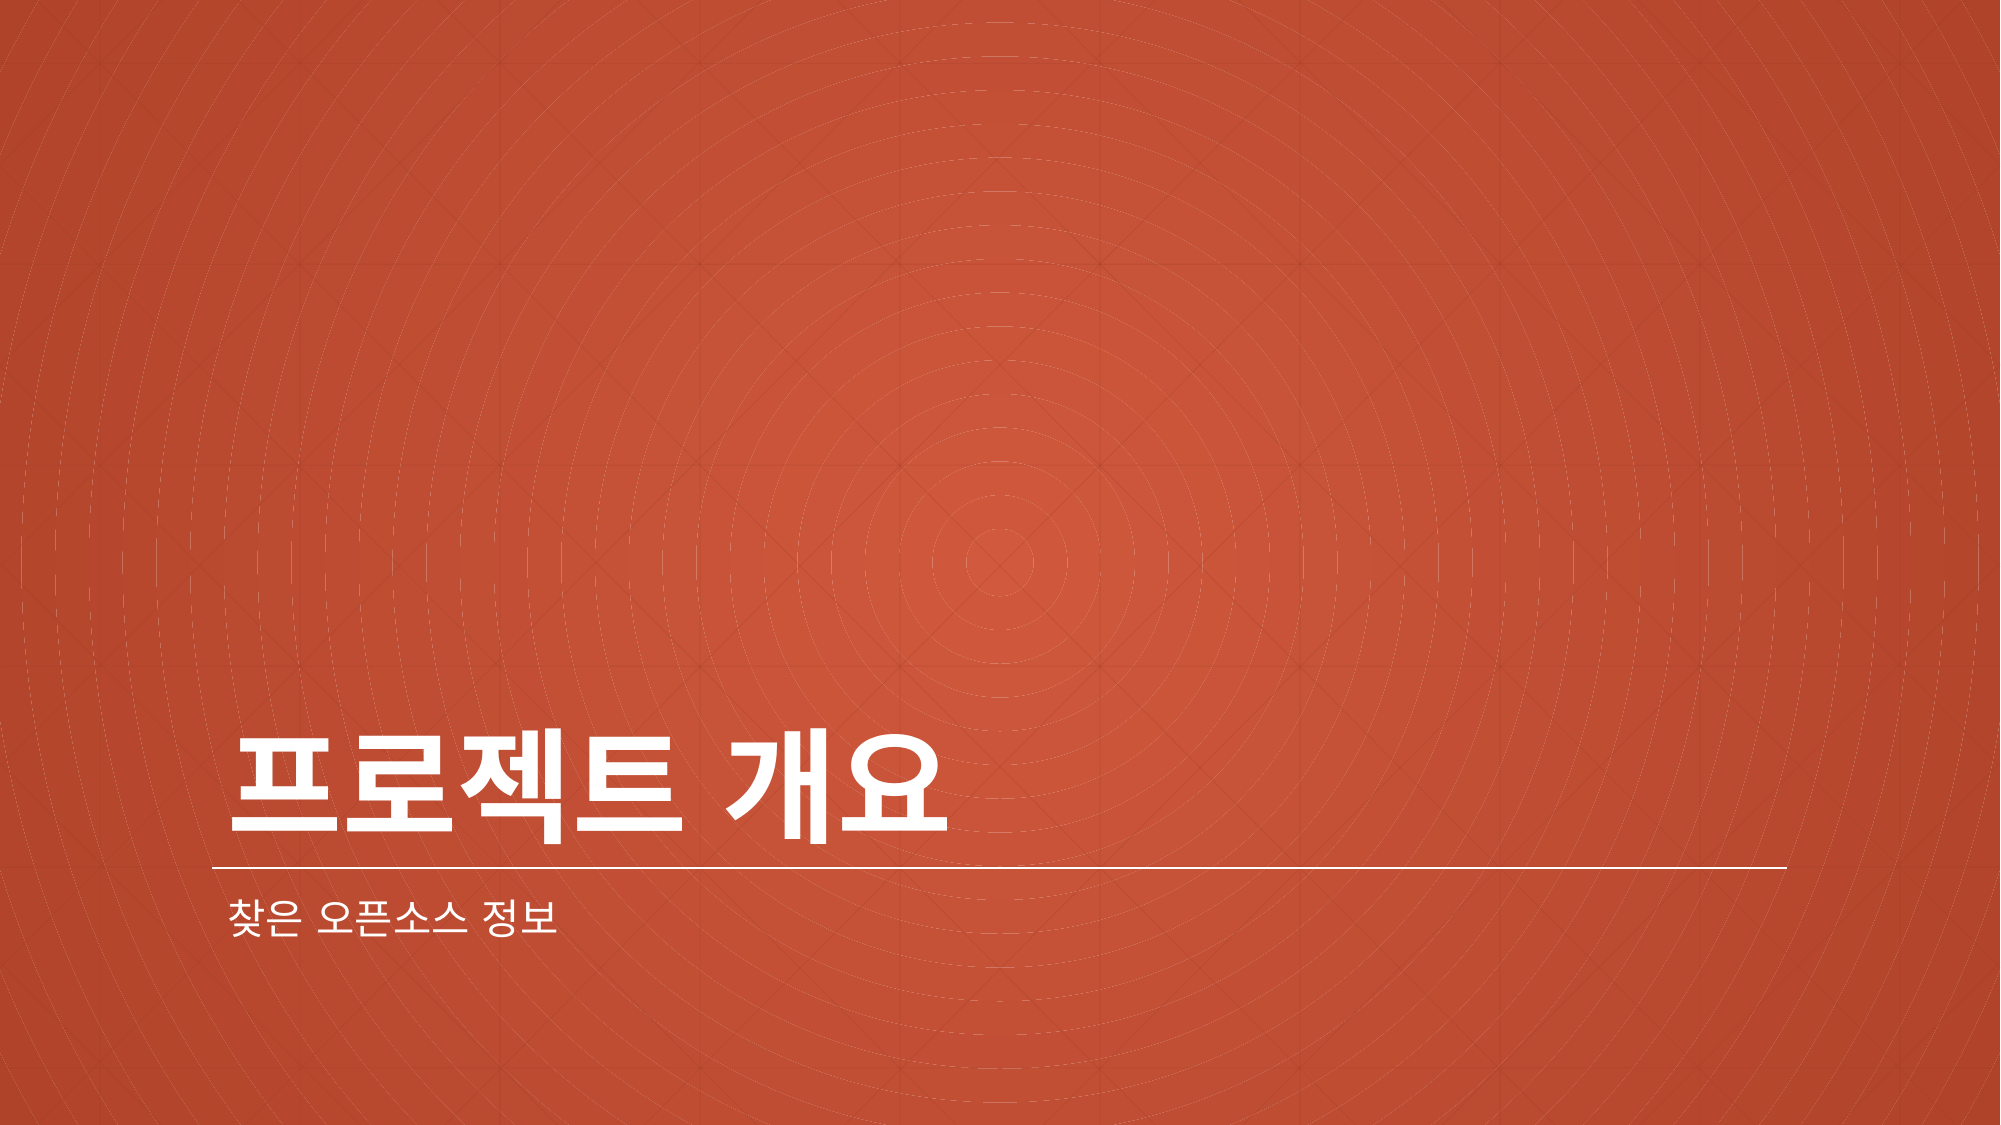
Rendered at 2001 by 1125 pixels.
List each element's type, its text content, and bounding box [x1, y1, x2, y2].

list 찾은 오픈소스 정보 [212, 891, 1788, 966]
title 프로젝트 개요 [212, 416, 1788, 867]
